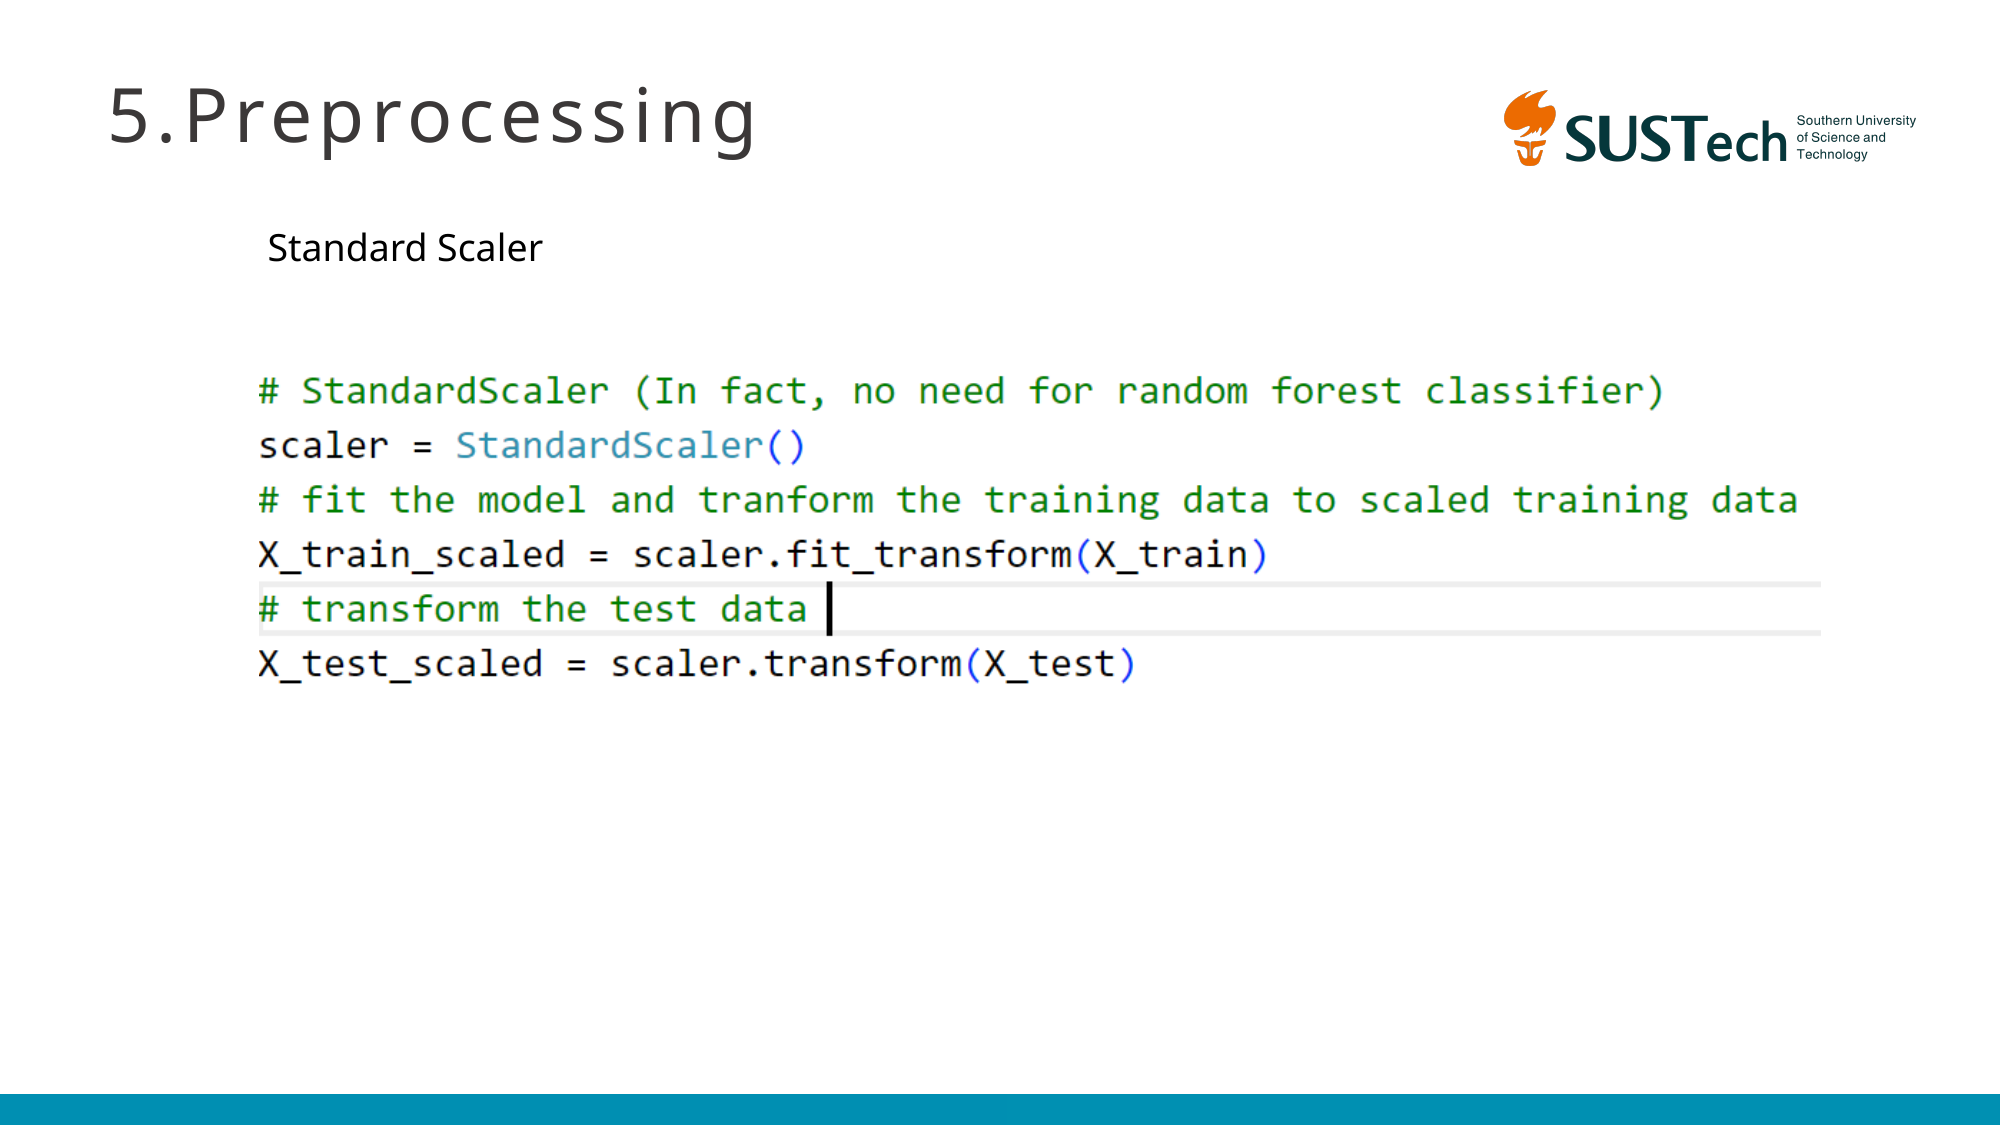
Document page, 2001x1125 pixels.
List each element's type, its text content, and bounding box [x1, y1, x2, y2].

text_box Standard Scaler [252, 216, 977, 277]
text_box [0, 1094, 2000, 1125]
picture [1504, 90, 1916, 166]
text_box 5.Preprocessing [92, 59, 800, 165]
picture [259, 362, 1821, 695]
